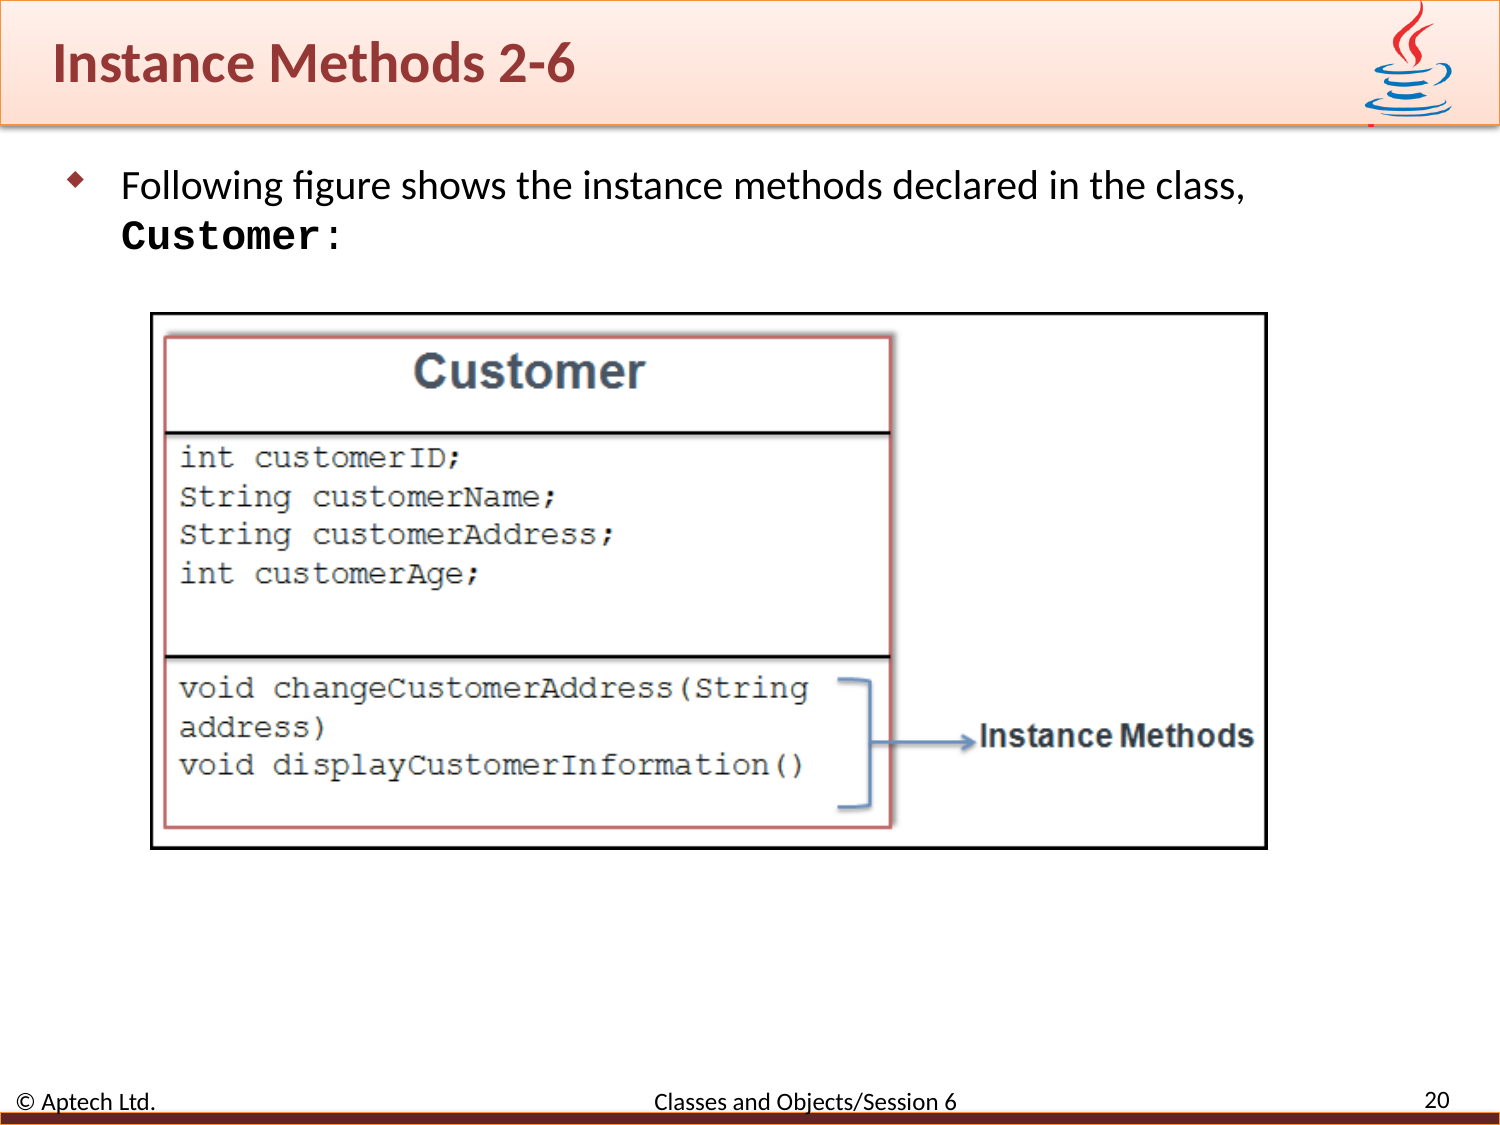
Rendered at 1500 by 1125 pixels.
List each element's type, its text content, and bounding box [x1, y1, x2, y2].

list Following figure shows the instance methods declared in the class, Customer: [49, 149, 1463, 1013]
footer © Aptech Ltd. Classes and Objects/Session 6 [0, 1087, 1325, 1113]
title Instance Methods 2-6 [37, 24, 1288, 93]
picture [1362, 0, 1454, 127]
picture [149, 312, 1268, 851]
slide_number 20 [1337, 1084, 1465, 1113]
